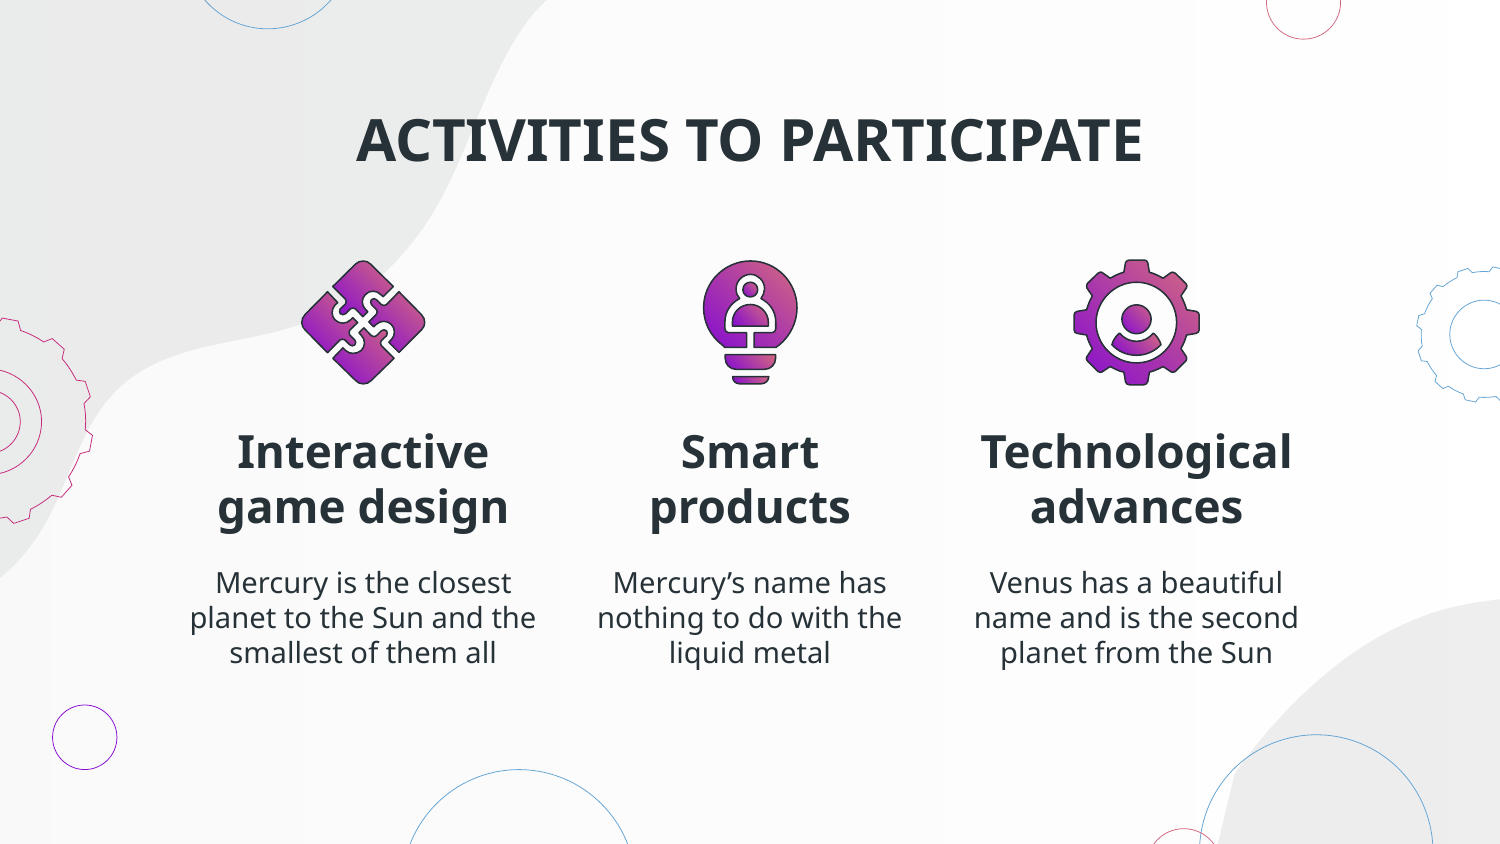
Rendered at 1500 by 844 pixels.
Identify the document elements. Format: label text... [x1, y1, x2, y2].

subtitle Mercury’s name has nothing to do with the liquid metal [558, 549, 942, 692]
subtitle Mercury is the closest planet to the Sun and the smallest of them all [172, 549, 555, 692]
subtitle Smart products [558, 433, 942, 522]
subtitle Technological advances [945, 433, 1328, 522]
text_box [703, 260, 798, 385]
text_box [300, 260, 427, 385]
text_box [1073, 259, 1200, 386]
subtitle Interactive game design [172, 433, 555, 522]
subtitle Venus has a beautiful name and is the second planet from the Sun [945, 549, 1328, 692]
title ACTIVITIES TO PARTICIPATE [116, 107, 1383, 168]
